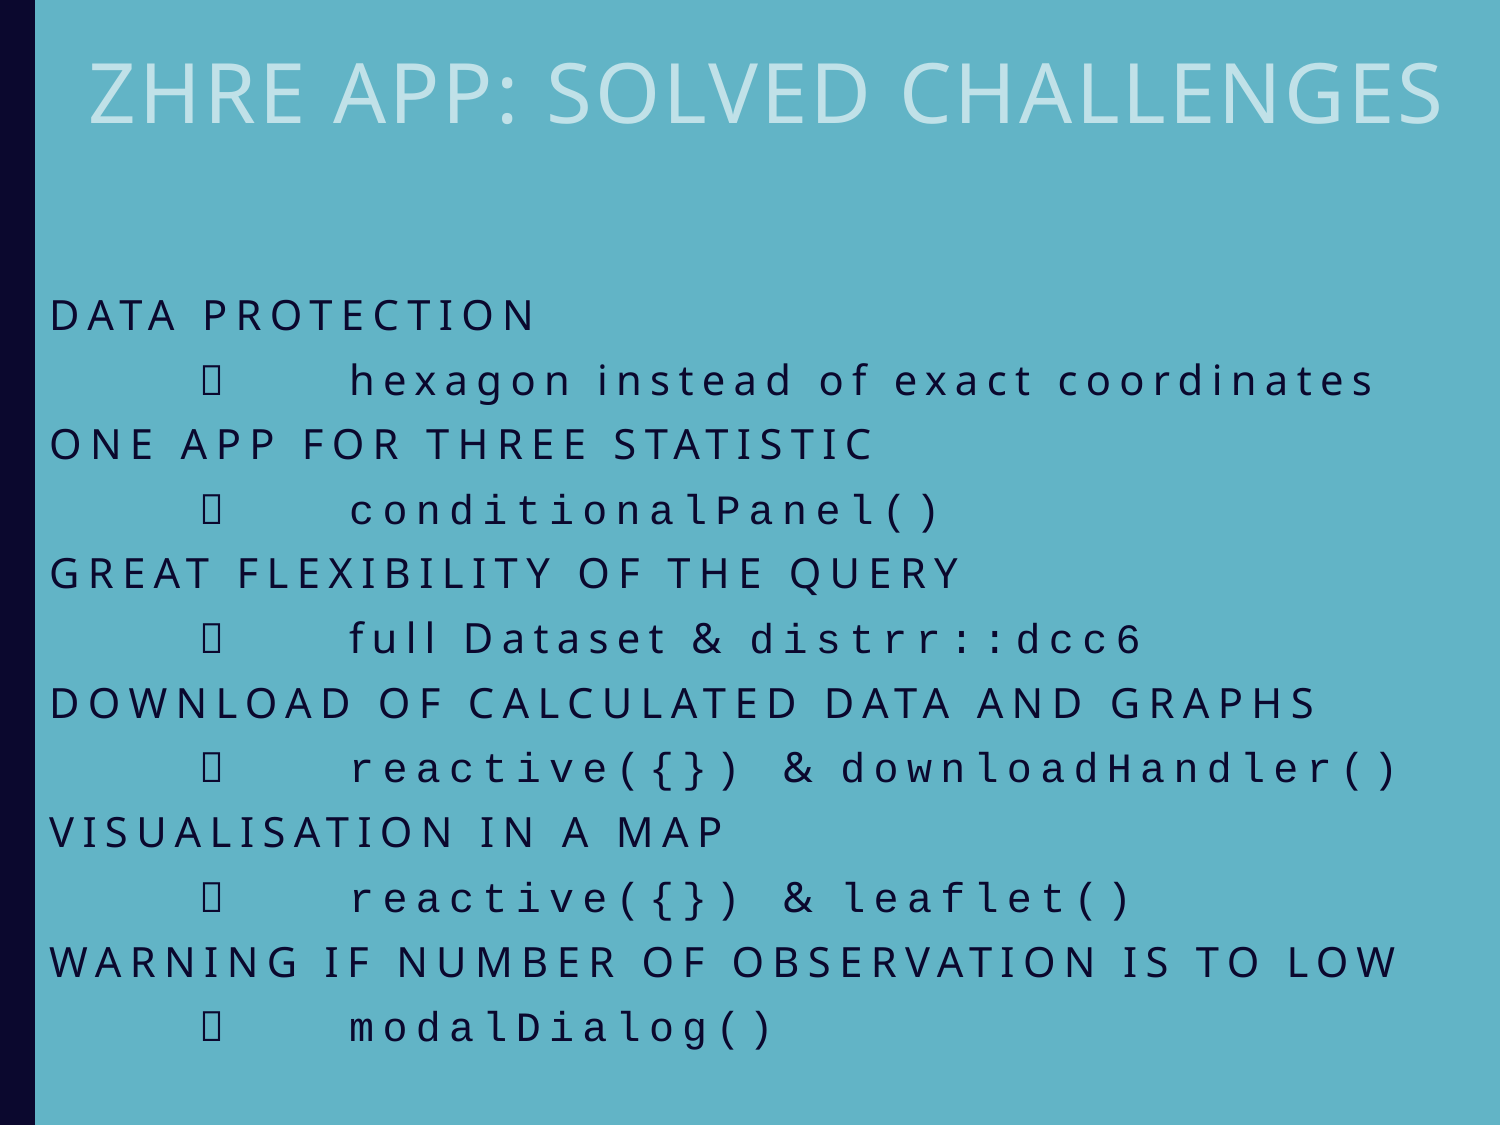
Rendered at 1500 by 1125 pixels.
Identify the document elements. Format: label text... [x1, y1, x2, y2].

text_box Data protection  hexagon instead of exact coordinates One app for three statistic  conditionalPanel() great flexibility of the query  full Dataset & distrr::dcc6 download of calculated data and graphs  reactive({}) & downloadHandler() Visualisation in a map  reactive({}) & leaflet() Warning if number of observation is to low  modalDialog() [34, 216, 1500, 1125]
title ZHRE APP: solved challenges [34, 43, 1500, 192]
